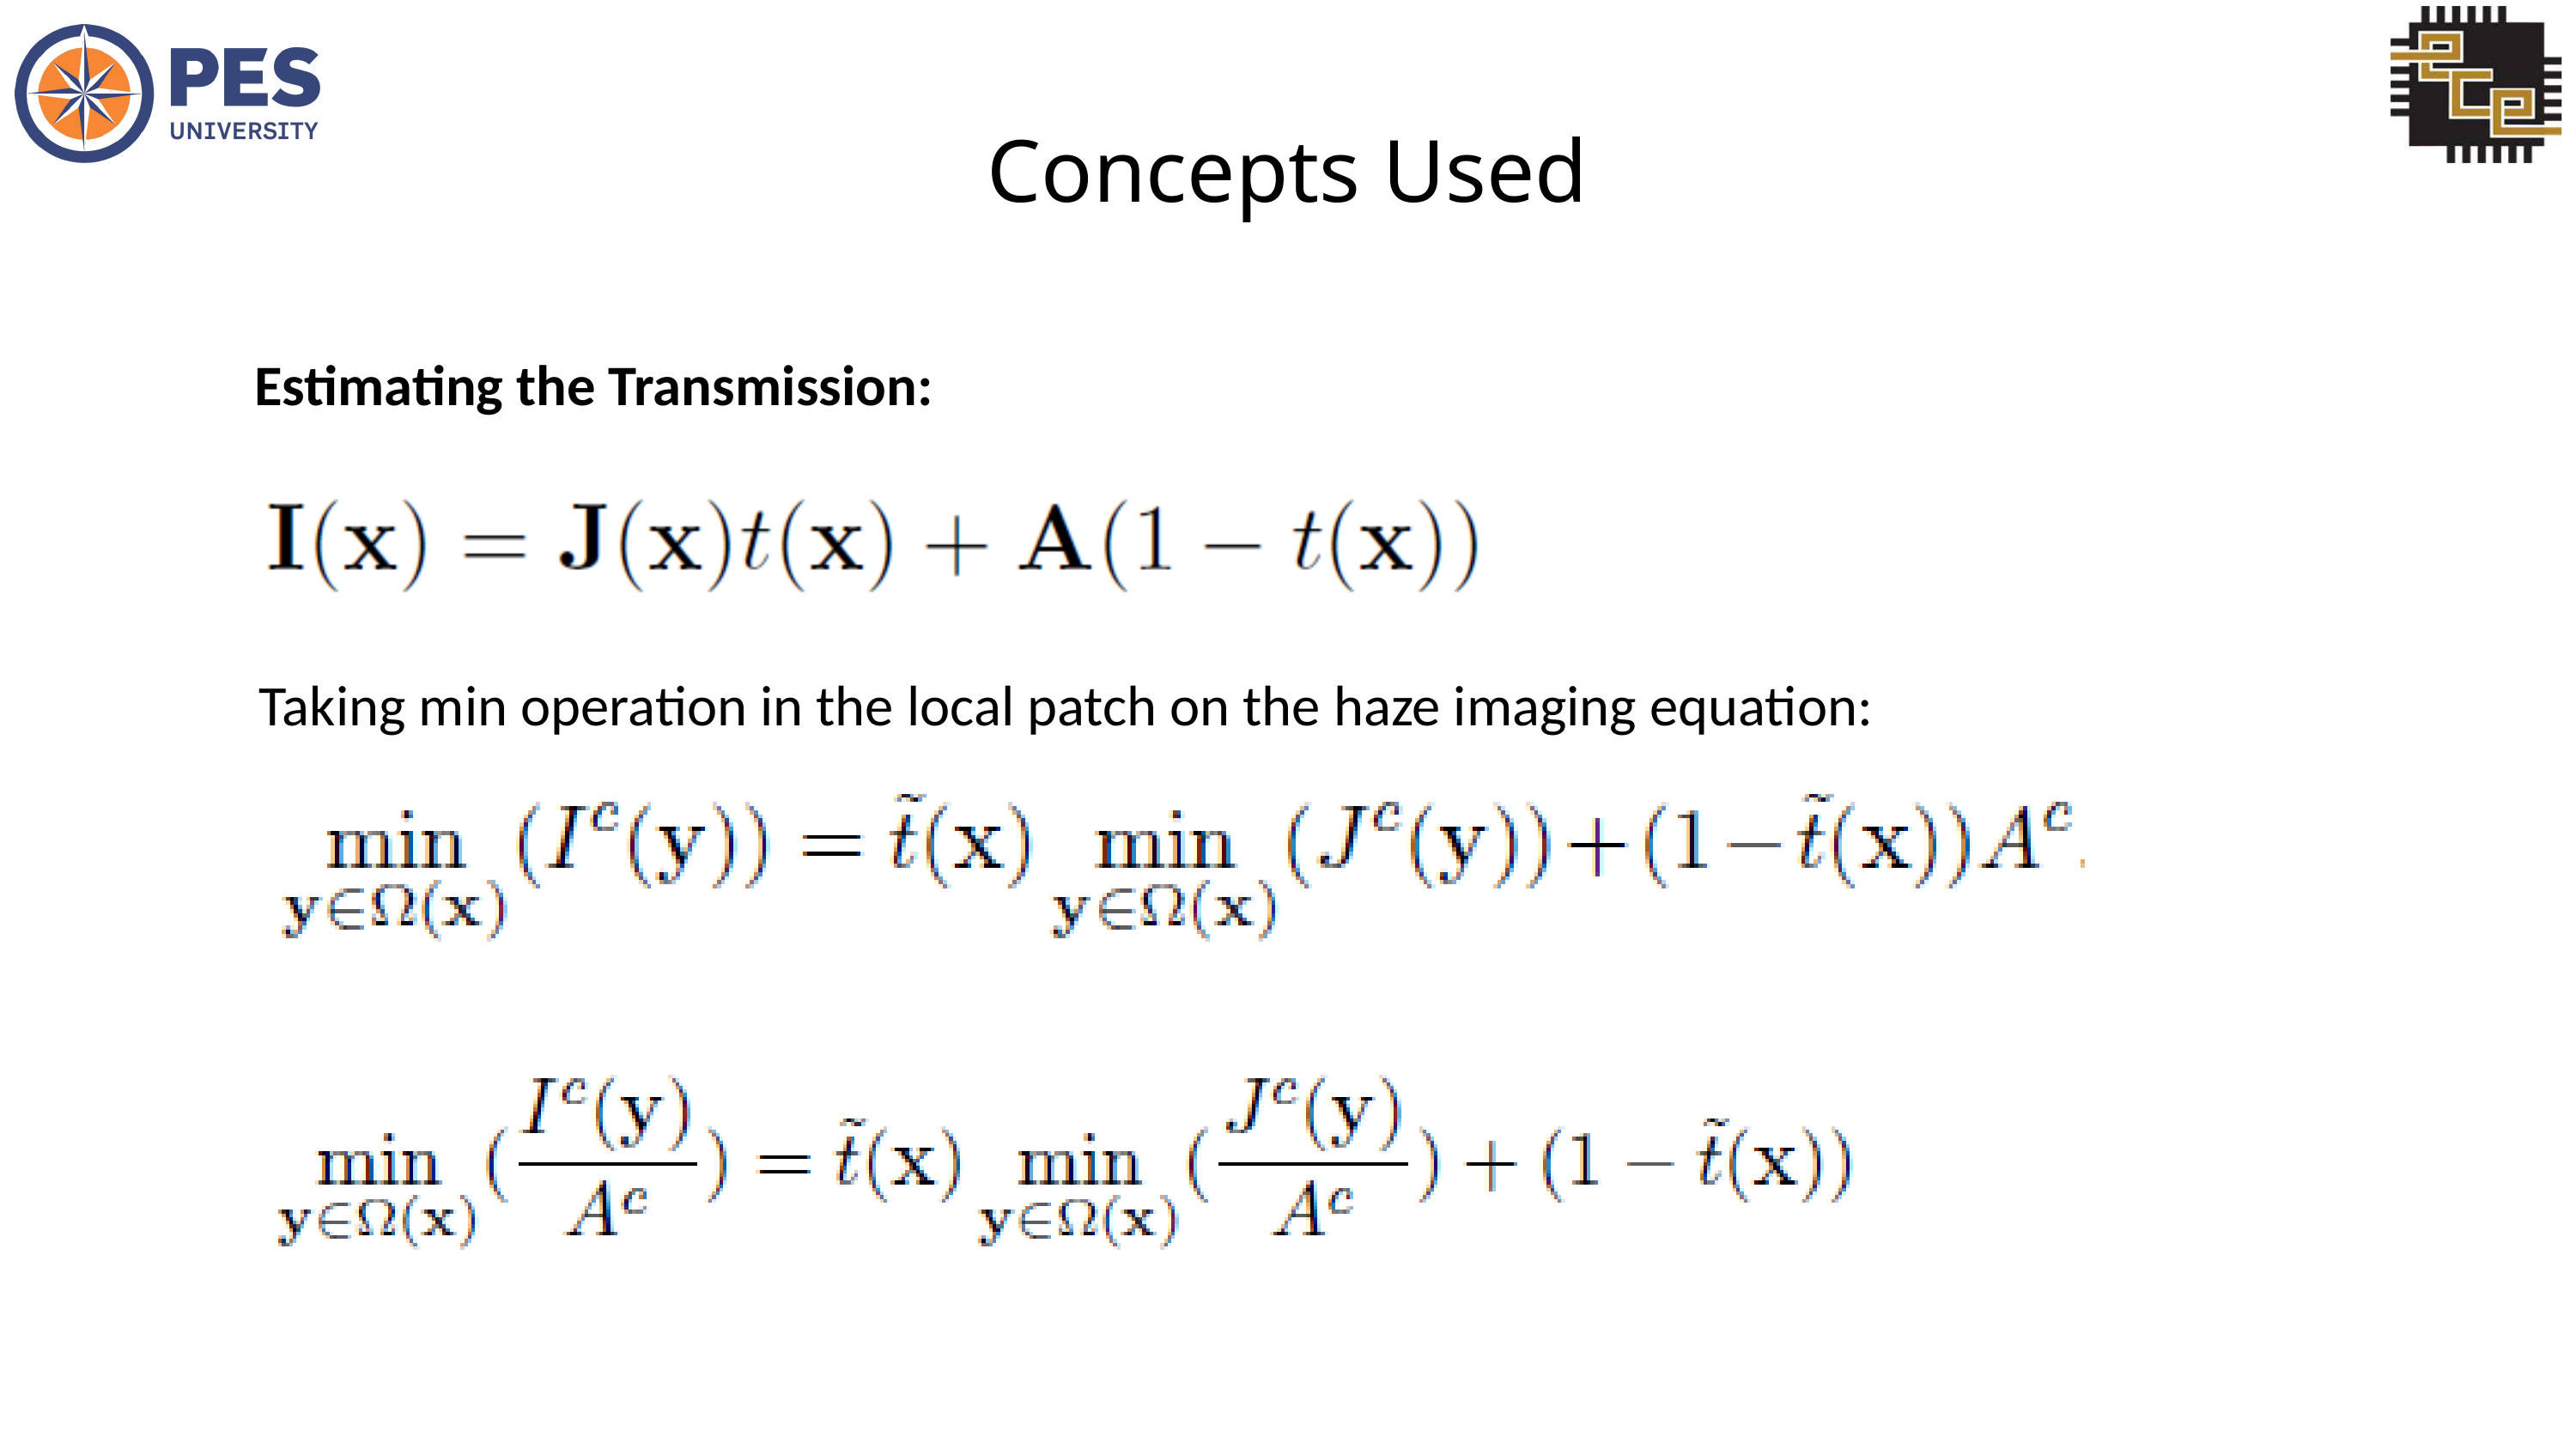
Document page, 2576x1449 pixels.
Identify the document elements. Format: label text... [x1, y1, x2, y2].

picture [253, 487, 1489, 607]
picture [253, 1034, 1861, 1273]
picture [2390, 5, 2562, 164]
text_box Concepts Used [643, 110, 1932, 227]
text_box Estimating the Transmission: [254, 349, 2471, 487]
text_box Taking min operation in the local patch on the haze imaging equation: [246, 662, 2104, 744]
picture [15, 23, 320, 164]
picture [253, 753, 2085, 963]
